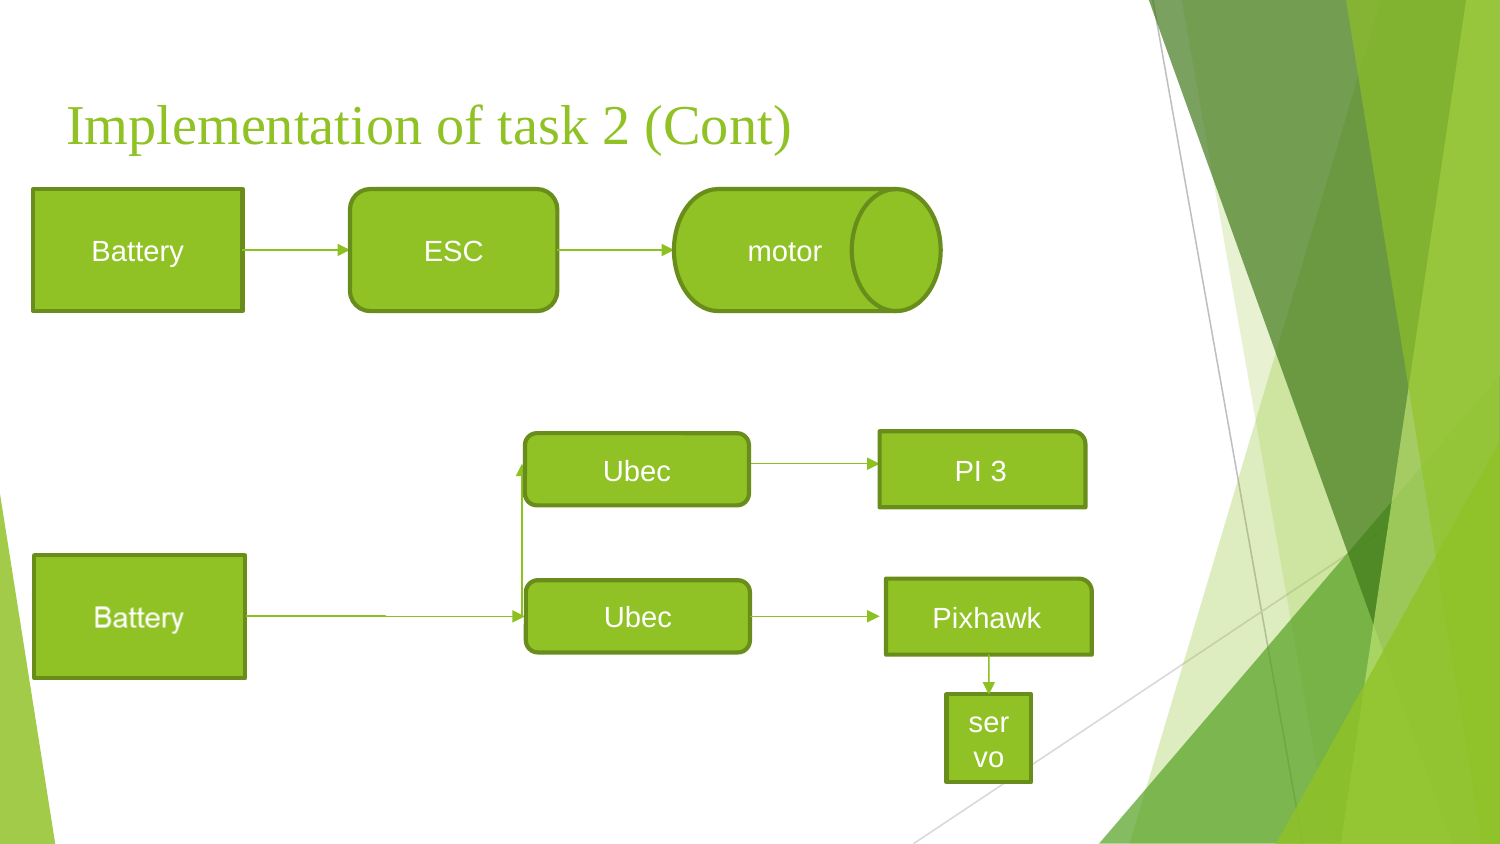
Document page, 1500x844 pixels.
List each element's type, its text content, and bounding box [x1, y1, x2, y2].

picture [31, 552, 247, 680]
text_box Ubec [525, 580, 750, 653]
text_box Battery [33, 189, 243, 312]
text_box ESC [349, 188, 558, 312]
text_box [377, 471, 531, 608]
text_box motor [673, 189, 941, 312]
title Implementation of task 2 (Cont) [51, 72, 1449, 167]
text_box PI 3 [879, 431, 1086, 508]
text_box servo [946, 694, 1031, 783]
text_box Pixhawk [886, 578, 1092, 655]
text_box Ubec [524, 433, 749, 506]
